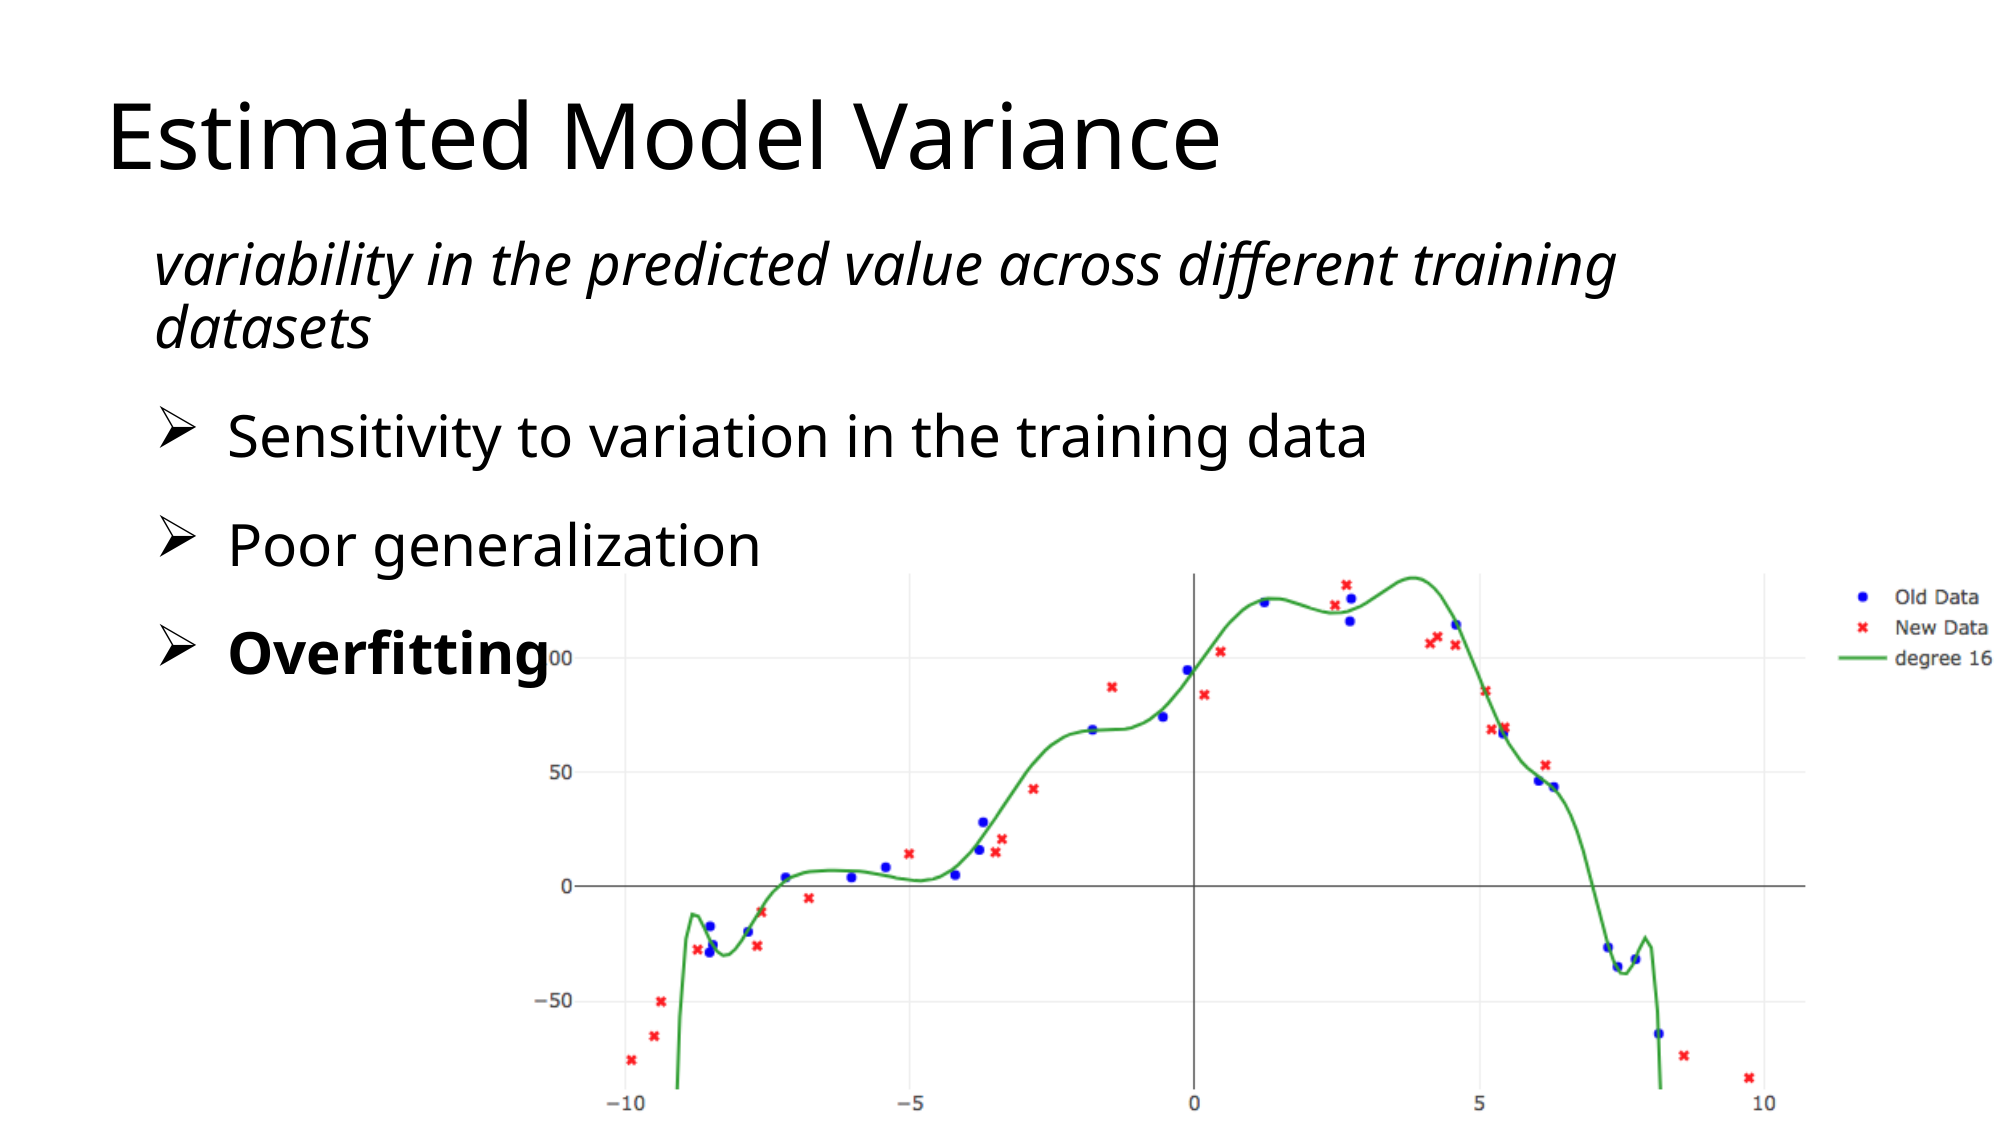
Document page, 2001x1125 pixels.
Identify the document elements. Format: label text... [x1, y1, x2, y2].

title Estimated Model Variance [90, 30, 1863, 249]
list variability in the predicted value across different training datasets Sensitivity to variation in the training data Poor generalization Overfitting [137, 227, 1863, 918]
picture [530, 553, 2000, 1125]
